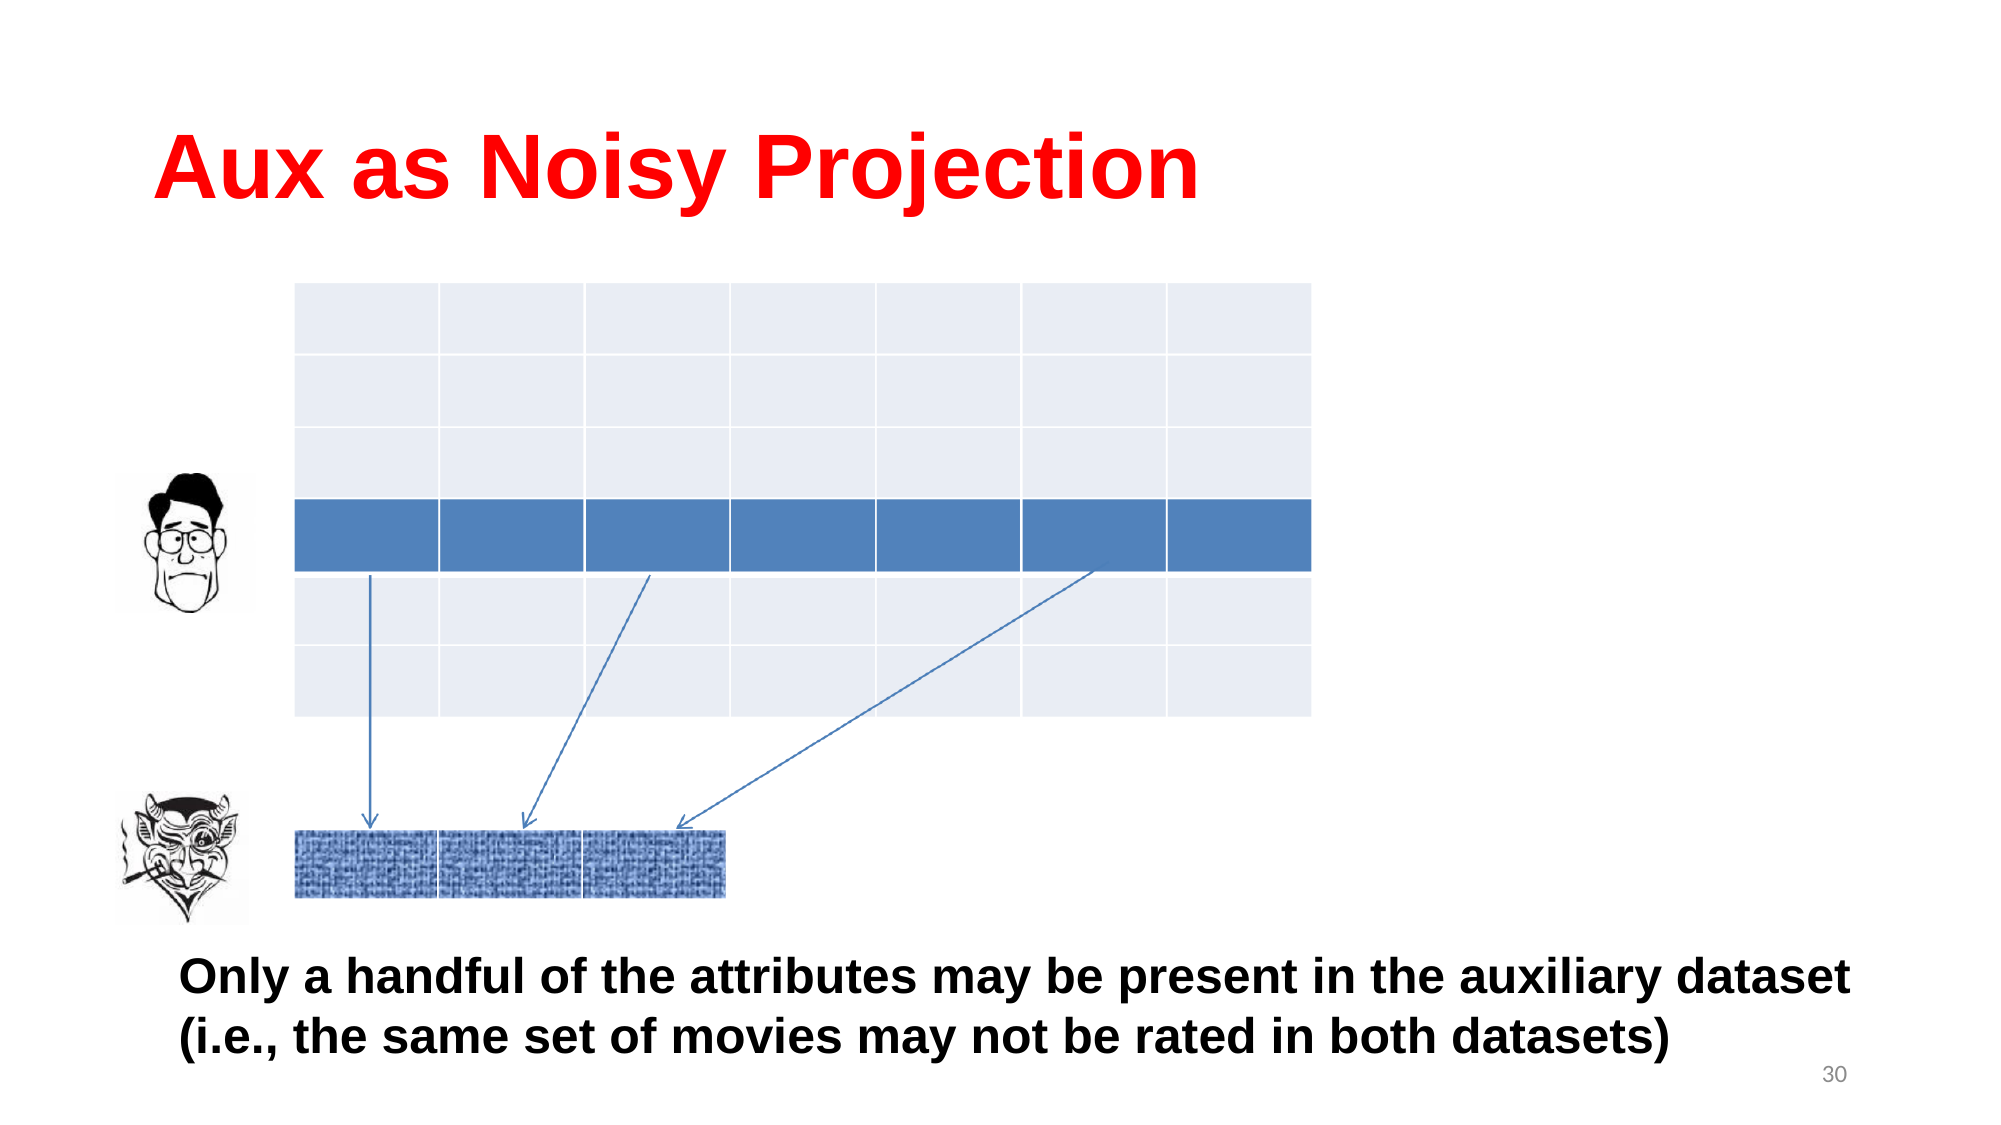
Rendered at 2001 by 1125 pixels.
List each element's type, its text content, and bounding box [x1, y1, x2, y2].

slide_number 30 [1412, 1042, 1863, 1103]
text_box Only a handful of the attributes may be present in the auxiliary dataset (i.e., the same set of movies may not be rated in both datasets) [163, 936, 1868, 1071]
title Aux as Noisy Projection [137, 59, 1863, 278]
picture [84, 229, 1413, 961]
